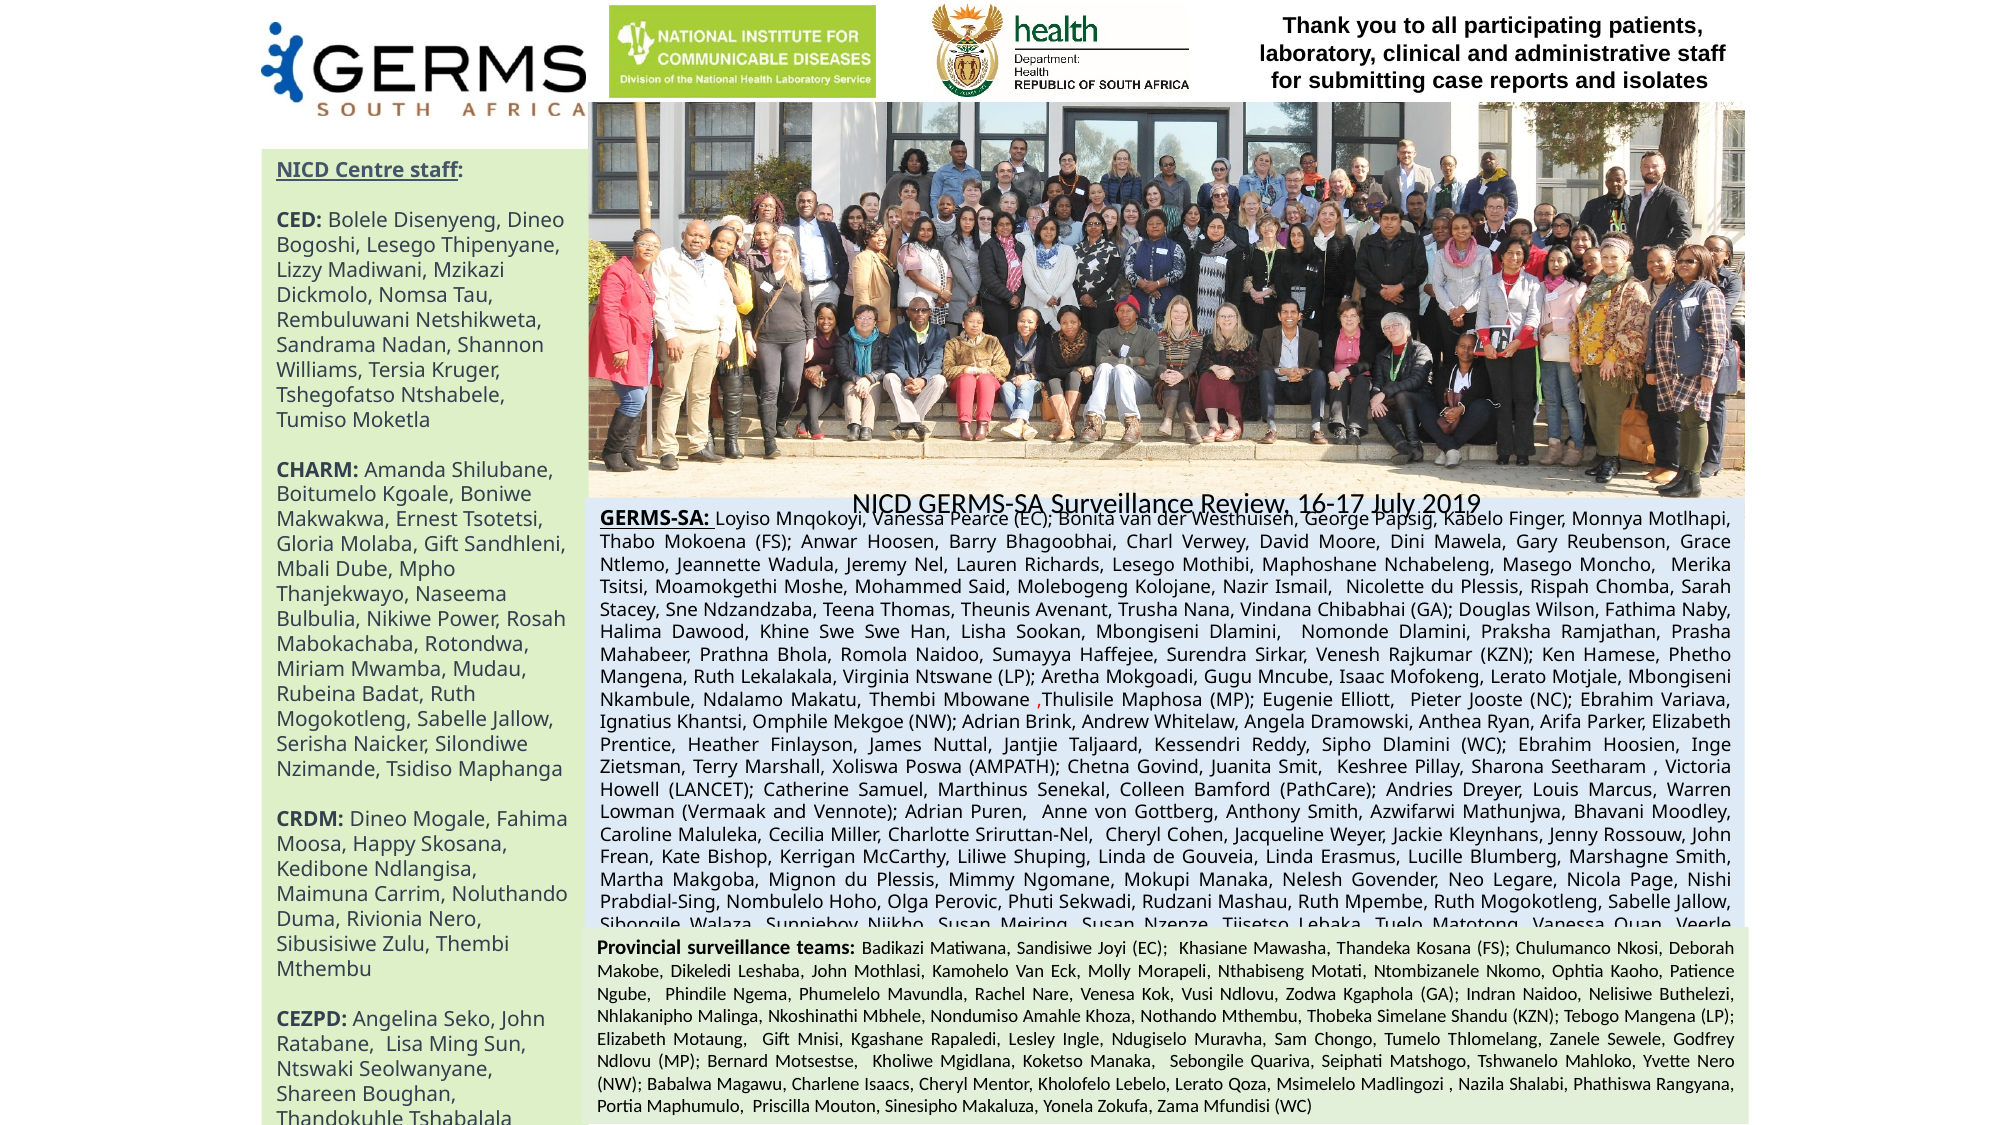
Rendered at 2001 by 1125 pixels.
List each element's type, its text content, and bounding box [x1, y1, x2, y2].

text_box Thank you to all participating patients, laboratory, clinical and administrative staff for submitting case reports and isolates [1236, 3, 1750, 101]
picture [932, 4, 1189, 97]
text_box Provincial surveillance teams: Badikazi Matiwana, Sandisiwe Joyi (EC); Khasiane Mawasha, Thandeka Kosana (FS); Chulumanco Nkosi, Deborah Makobe, Dikeledi Leshaba, John Mothlasi, Kamohelo Van Eck, Molly Morapeli, Nthabiseng Motati, Ntombizanele Nkomo, Ophtia Kaoho, Patience Ngube, Phindile Ngema, Phumelelo Mavundla, Rachel Nare, Venesa Kok, Vusi Ndlovu, Zodwa Kgaphola (GA); Indran Naidoo, Nelisiwe Buthelezi, Nhlakanipho Malinga, Nkoshinathi Mbhele, Nondumiso Amahle Khoza, Nothando Mthembu, Thobeka Simelane Shandu (KZN); Tebogo Mangena (LP); Elizabeth Motaung, Gift Mnisi, Kgashane Rapaledi, Lesley Ingle, Ndugiselo Muravha, Sam Chongo, Tumelo Thlomelang, Zanele Sewele, Godfrey Ndlovu (MP); Bernard Motsestse, Kholiwe Mgidlana, Koketso Manaka, Sebongile Quariva, Seiphati Matshogo, Tshwanelo Mahloko, Yvette Nero (NW); Babalwa Magawu, Charlene Isaacs, Cheryl Mentor, Kholofelo Lebelo, Lerato Qoza, Msimelelo Madlingozi , Nazila Shalabi, Phathiswa Rangyana, Portia Maphumulo, Priscilla Mouton, Sinesipho Makaluza, Yonela Zokufa, Zama Mfundisi (WC) [582, 926, 1749, 1124]
text_box GERMS-SA: Loyiso Mnqokoyi, Vanessa Pearce (EC); Bonita van der Westhuisen, George Papsig, Kabelo Finger, Monnya Motlhapi, Thabo Mokoena (FS); Anwar Hoosen, Barry Bhagoobhai, Charl Verwey, David Moore, Dini Mawela, Gary Reubenson, Grace Ntlemo, Jeannette Wadula, Jeremy Nel, Lauren Richards, Lesego Mothibi, Maphoshane Nchabeleng, Masego Moncho, Merika Tsitsi, Moamokgethi Moshe, Mohammed Said, Molebogeng Kolojane, Nazir Ismail, Nicolette du Plessis, Rispah Chomba, Sarah Stacey, Sne Ndzandzaba, Teena Thomas, Theunis Avenant, Trusha Nana, Vindana Chibabhai (GA); Douglas Wilson, Fathima Naby, Halima Dawood, Khine Swe Swe Han, Lisha Sookan, Mbongiseni Dlamini, Nomonde Dlamini, Praksha Ramjathan, Prasha Mahabeer, Prathna Bhola, Romola Naidoo, Sumayya Haffejee, Surendra Sirkar, Venesh Rajkumar (KZN); Ken Hamese, Phetho Mangena, Ruth Lekalakala, Virginia Ntswane (LP); Aretha Mokgoadi, Gugu Mncube, Isaac Mofokeng, Lerato Motjale, Mbongiseni Nkambule, Ndalamo Makatu, Thembi Mbowane ,Thulisile Maphosa (MP); Eugenie Elliott, Pieter Jooste (NC); Ebrahim Variava, Ignatius Khantsi, Omphile Mekgoe (NW); Adrian Brink, Andrew Whitelaw, Angela Dramowski, Anthea Ryan, Arifa Parker, Elizabeth Prentice, Heather Finlayson, James Nuttal, Jantjie Taljaard, Kessendri Reddy, Sipho Dlamini (WC); Ebrahim Hoosien, Inge Zietsman, Terry Marshall, Xoliswa Poswa (AMPATH); Chetna Govind, Juanita Smit, Keshree Pillay, Sharona Seetharam , Victoria Howell (LANCET); Catherine Samuel, Marthinus Senekal, Colleen Bamford (PathCare); Andries Dreyer, Louis Marcus, Warren Lowman (Vermaak and Vennote); Adrian Puren, Anne von Gottberg, Anthony Smith, Azwifarwi Mathunjwa, Bhavani Moodley, Caroline Maluleka, Cecilia Miller, Charlotte Sriruttan-Nel, Cheryl Cohen, Jacqueline Weyer, Jackie Kleynhans, Jenny Rossouw, John Frean, Kate Bishop, Kerrigan McCarthy, Liliwe Shuping, Linda de Gouveia, Linda Erasmus, Lucille Blumberg, Marshagne Smith, Martha Makgoba, Mignon du Plessis, Mimmy Ngomane, Mokupi Manaka, Nelesh Govender, Neo Legare, Nicola Page, Nishi Prabdial-Sing, Nombulelo Hoho, Olga Perovic, Phuti Sekwadi, Rudzani Mashau, Ruth Mpembe, Ruth Mogokotleng, Sabelle Jallow, Sibongile Walaza, Sunnieboy Njikho, Susan Meiring, Susan Nzenze, Tiisetso Lebaka, Tuelo Matotong, Vanessa Quan, Veerle Msimang, Wendy Ngubane (NICD). [584, 497, 1745, 926]
picture [261, 22, 586, 116]
picture [609, 5, 876, 98]
picture [588, 102, 1745, 539]
text_box NICD Centre staff: CED: Bolele Disenyeng, Dineo Bogoshi, Lesego Thipenyane, Lizzy Madiwani, Mzikazi Dickmolo, Nomsa Tau, Rembuluwani Netshikweta, Sandrama Nadan, Shannon Williams, Tersia Kruger, Tshegofatso Ntshabele, Tumiso Moketla CHARM: Amanda Shilubane, Boitumelo Kgoale, Boniwe Makwakwa, Ernest Tsotetsi, Gloria Molaba, Gift Sandhleni, Mbali Dube, Mpho Thanjekwayo, Naseema Bulbulia, Nikiwe Power, Rosah Mabokachaba, Rotondwa, Miriam Mwamba, Mudau, Rubeina Badat, Ruth Mogokotleng, Sabelle Jallow, Serisha Naicker, Silondiwe Nzimande, Tsidiso Maphanga CRDM: Dineo Mogale, Fahima Moosa, Happy Skosana, Kedibone Ndlangisa, Maimuna Carrim, Noluthando Duma, Rivionia Nero, Sibusisiwe Zulu, Thembi Mthembu CEZPD: Angelina Seko, John Ratabane, Lisa Ming Sun, Ntswaki Seolwanyane, Shareen Boughan, Thandokuhle Tshabalala DPHSR: Emily Sikanyika, Tsakane Nkuna, Yoliswa Qulu [261, 148, 590, 1125]
